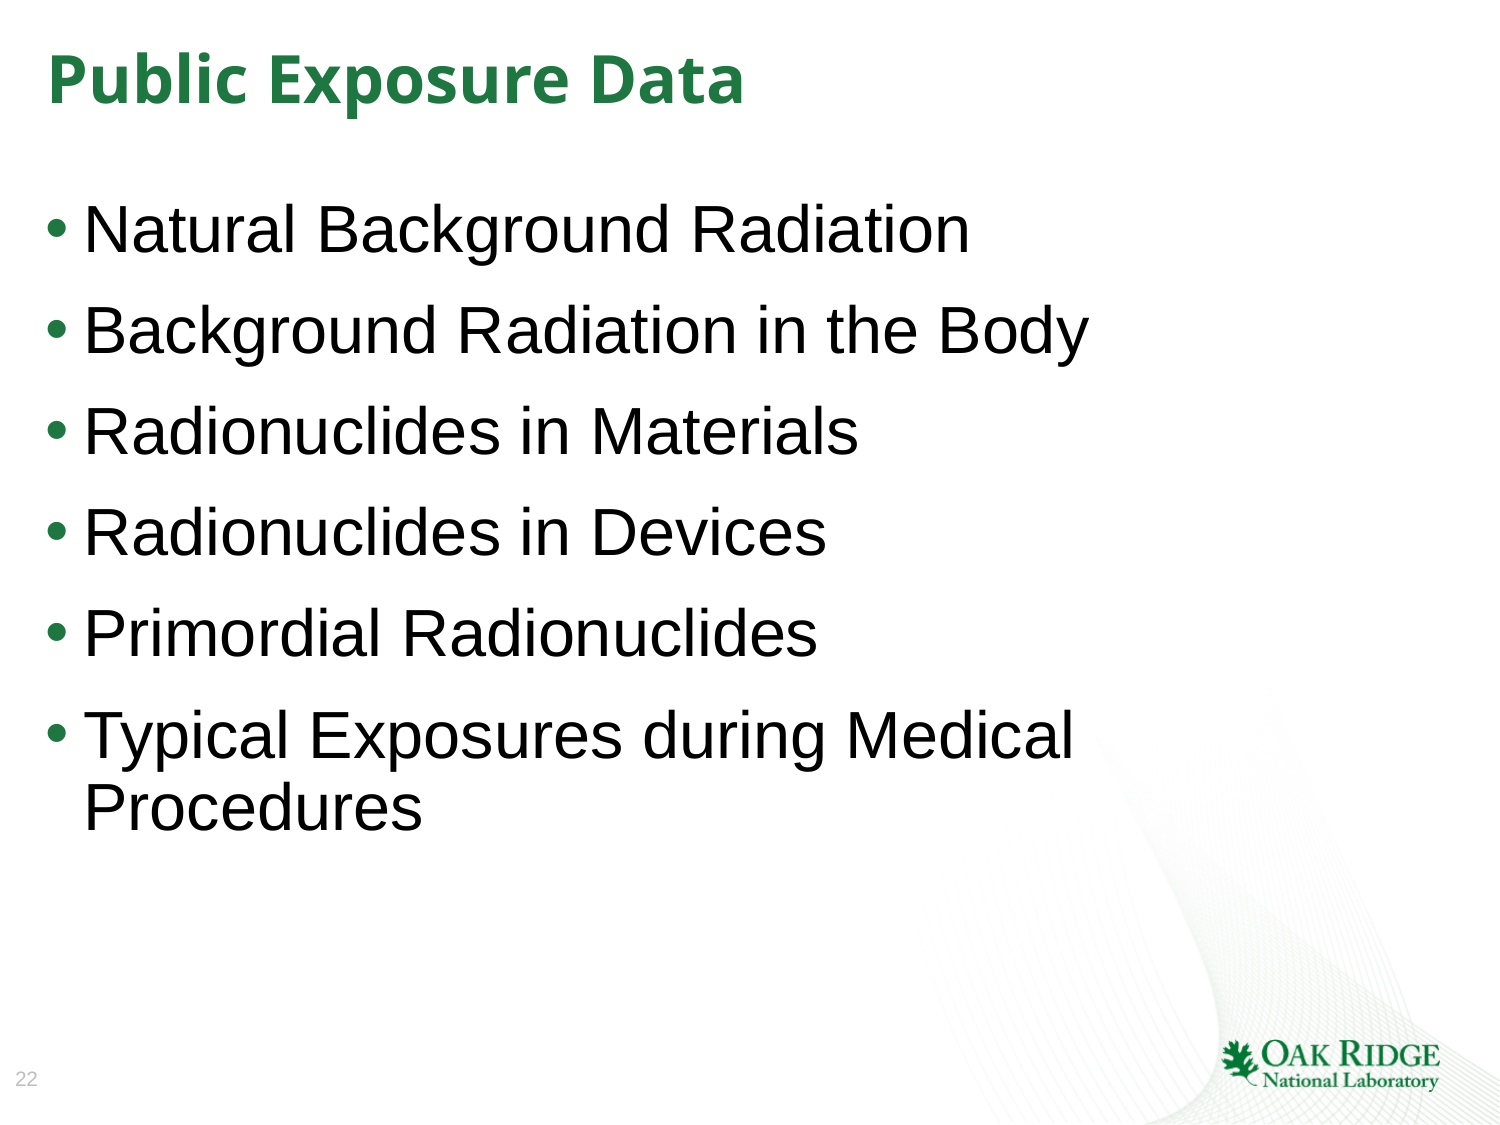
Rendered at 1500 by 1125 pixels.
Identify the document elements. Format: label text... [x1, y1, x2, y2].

picture [833, 297, 1500, 1125]
list Natural Background Radiation Background Radiation in the Body Radionuclides in Materials Radionuclides in Devices Primordial Radionuclides Typical Exposures during Medical Procedures [30, 187, 1449, 876]
title Public Exposure Data [31, 41, 1449, 129]
